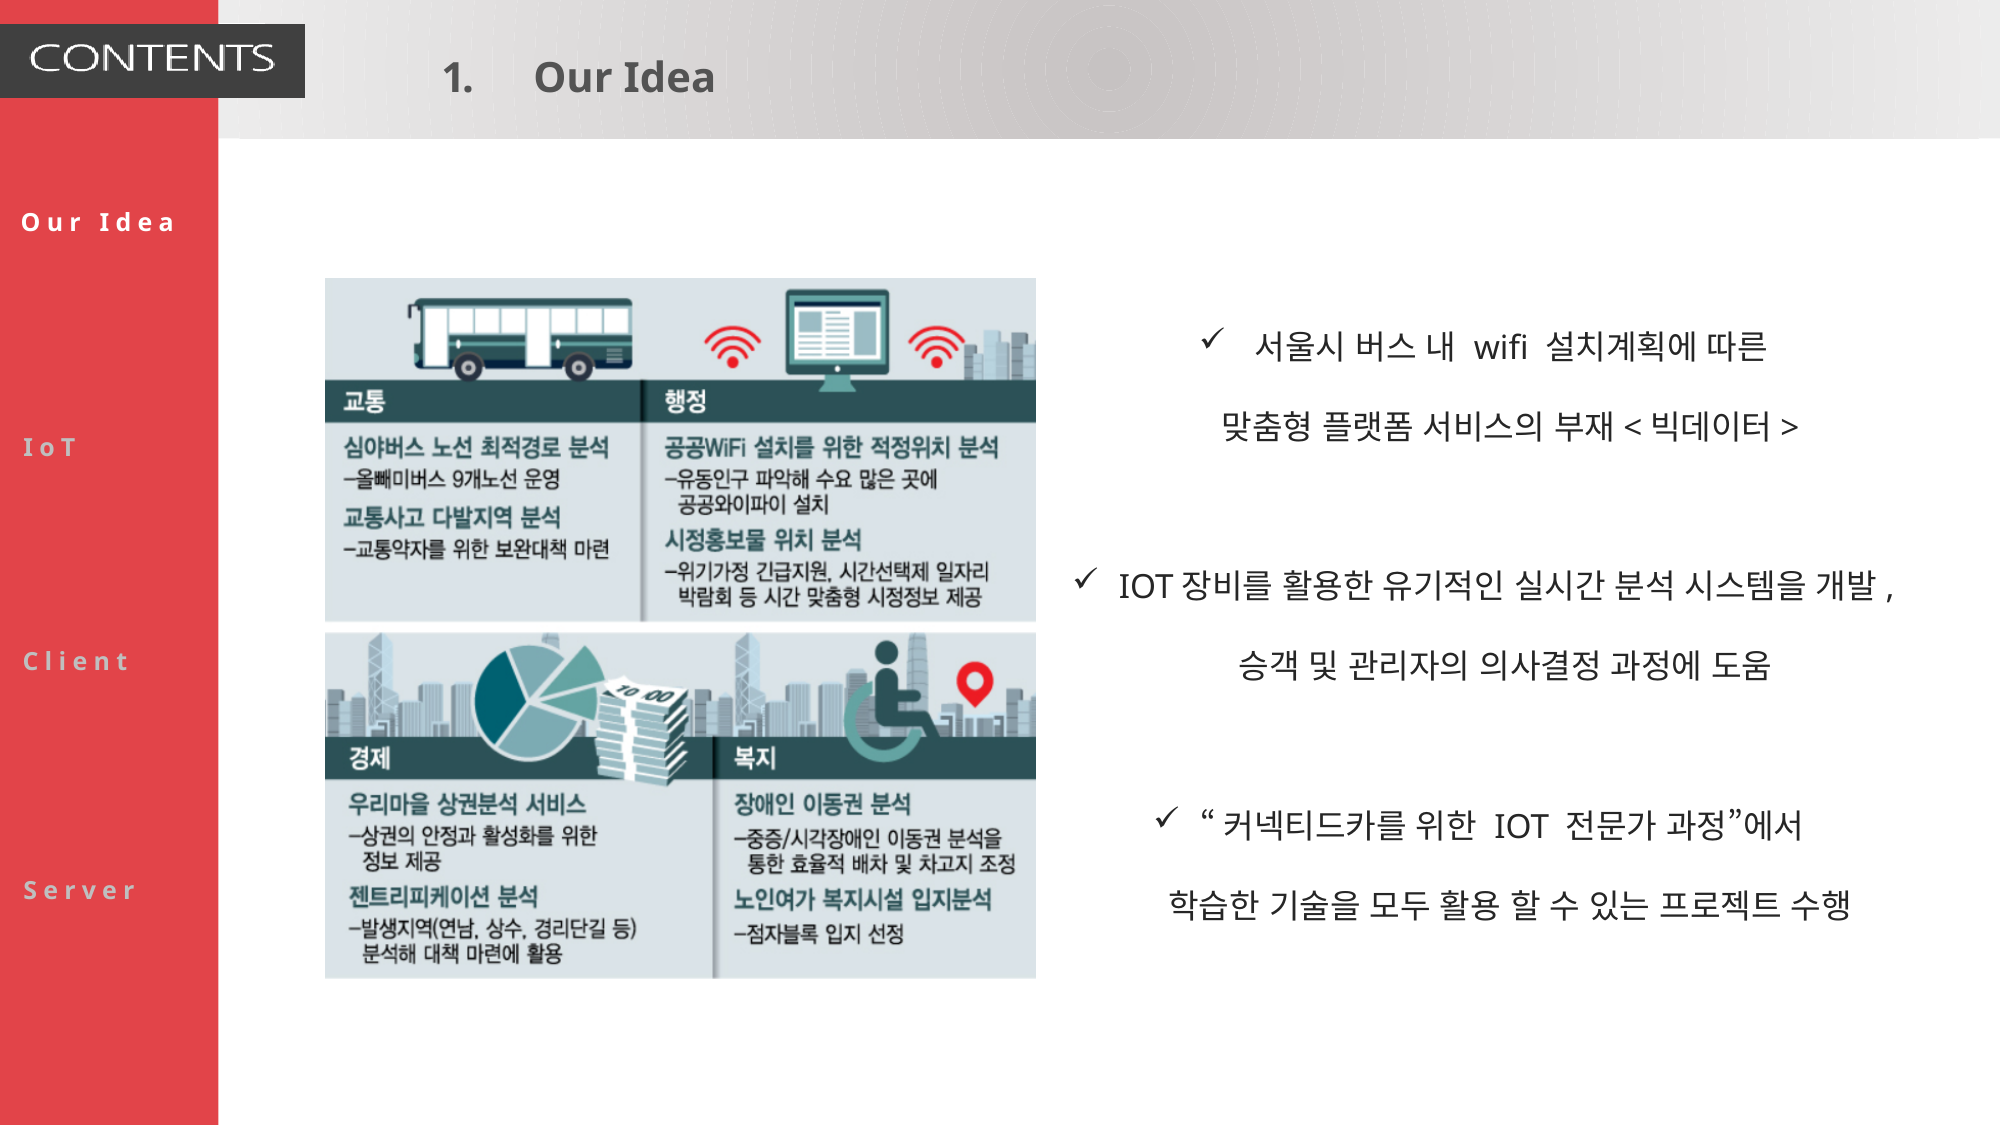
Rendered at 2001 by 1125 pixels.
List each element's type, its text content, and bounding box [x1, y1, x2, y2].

picture [325, 278, 1036, 979]
text_box Client [7, 637, 143, 683]
text_box 서울시 버스 내 wifi 설치계획에 따른 맞춤형 플랫폼 서비스의 부재<빅데이터> IOT장비를 활용한 유기적인 실시간 분석 시스템을 개발, 승객 및 관리자의 의사결정 과정에 도움 “커넥티드카를 위한 IOT 전문가 과정”에서 학습한 기술을 모두 활용 할 수 있는 프로젝트 수행 [874, 278, 2000, 1092]
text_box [416, 43, 1094, 110]
text_box [0, 0, 219, 24]
text_box IoT [8, 424, 91, 470]
text_box [219, 0, 2000, 139]
picture [0, 24, 306, 99]
text_box [0, 99, 219, 1125]
text_box Server [8, 867, 150, 913]
text_box Our Idea [5, 199, 189, 244]
